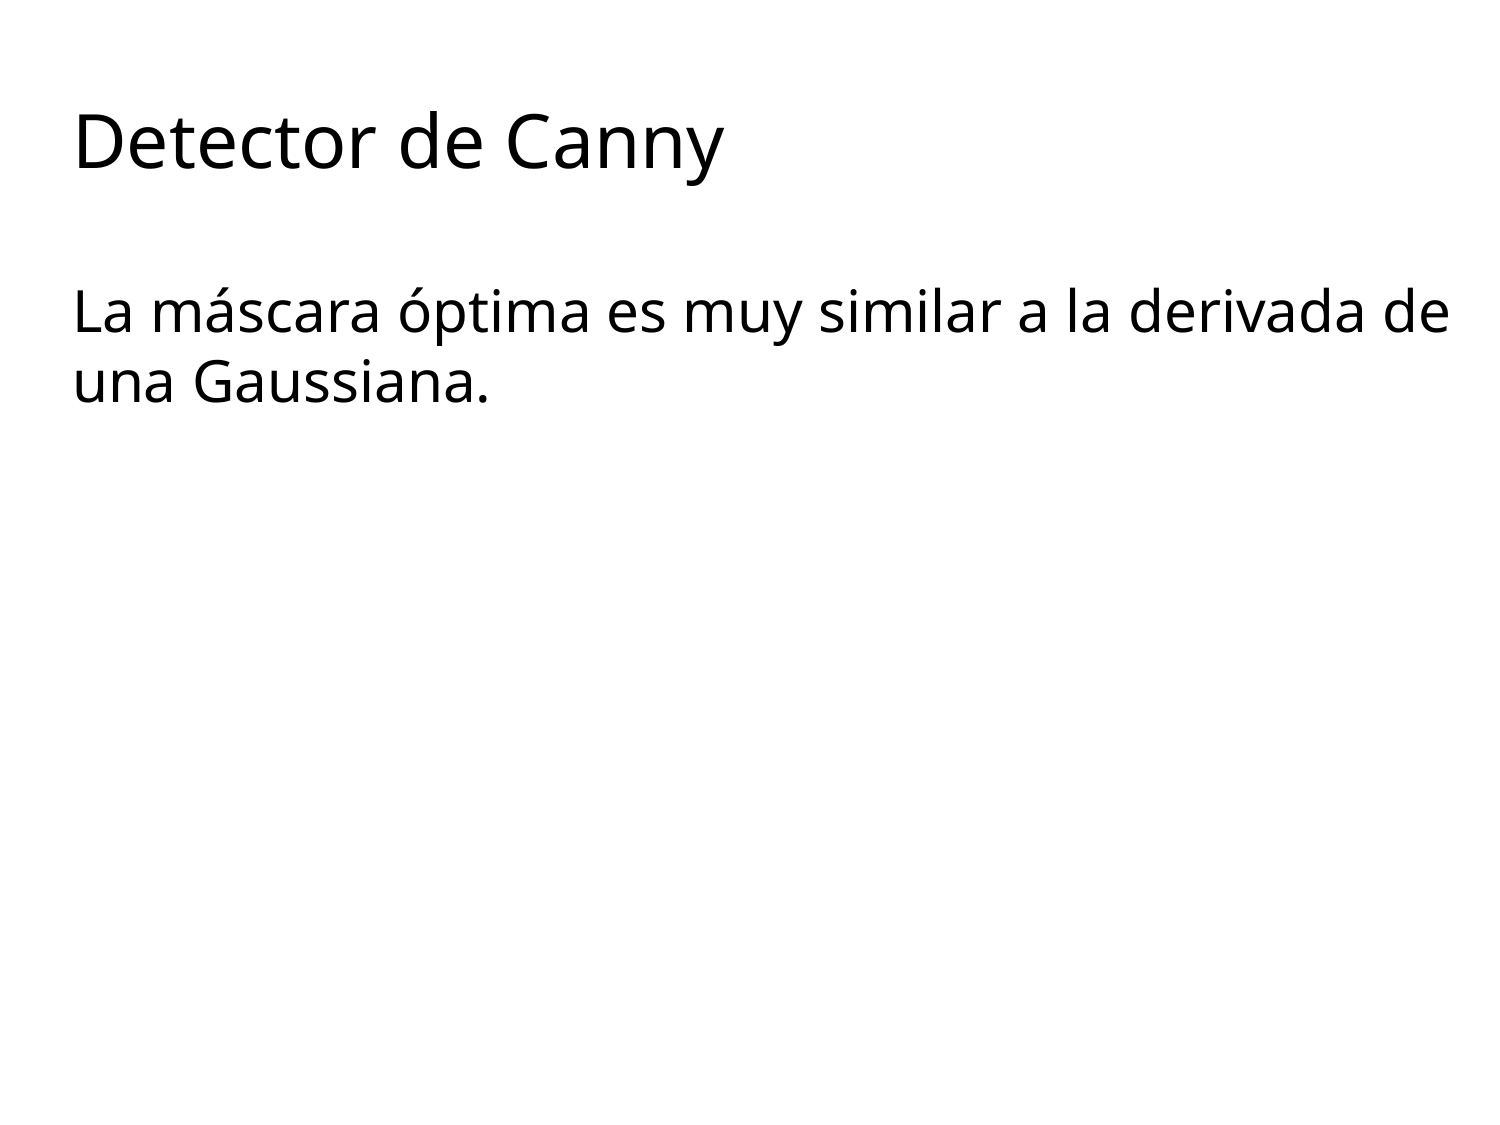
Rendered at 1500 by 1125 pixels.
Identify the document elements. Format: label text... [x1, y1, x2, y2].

text_box Detector de Canny La máscara óptima es muy similar a la derivada de una Gaussiana. [57, 86, 1480, 492]
